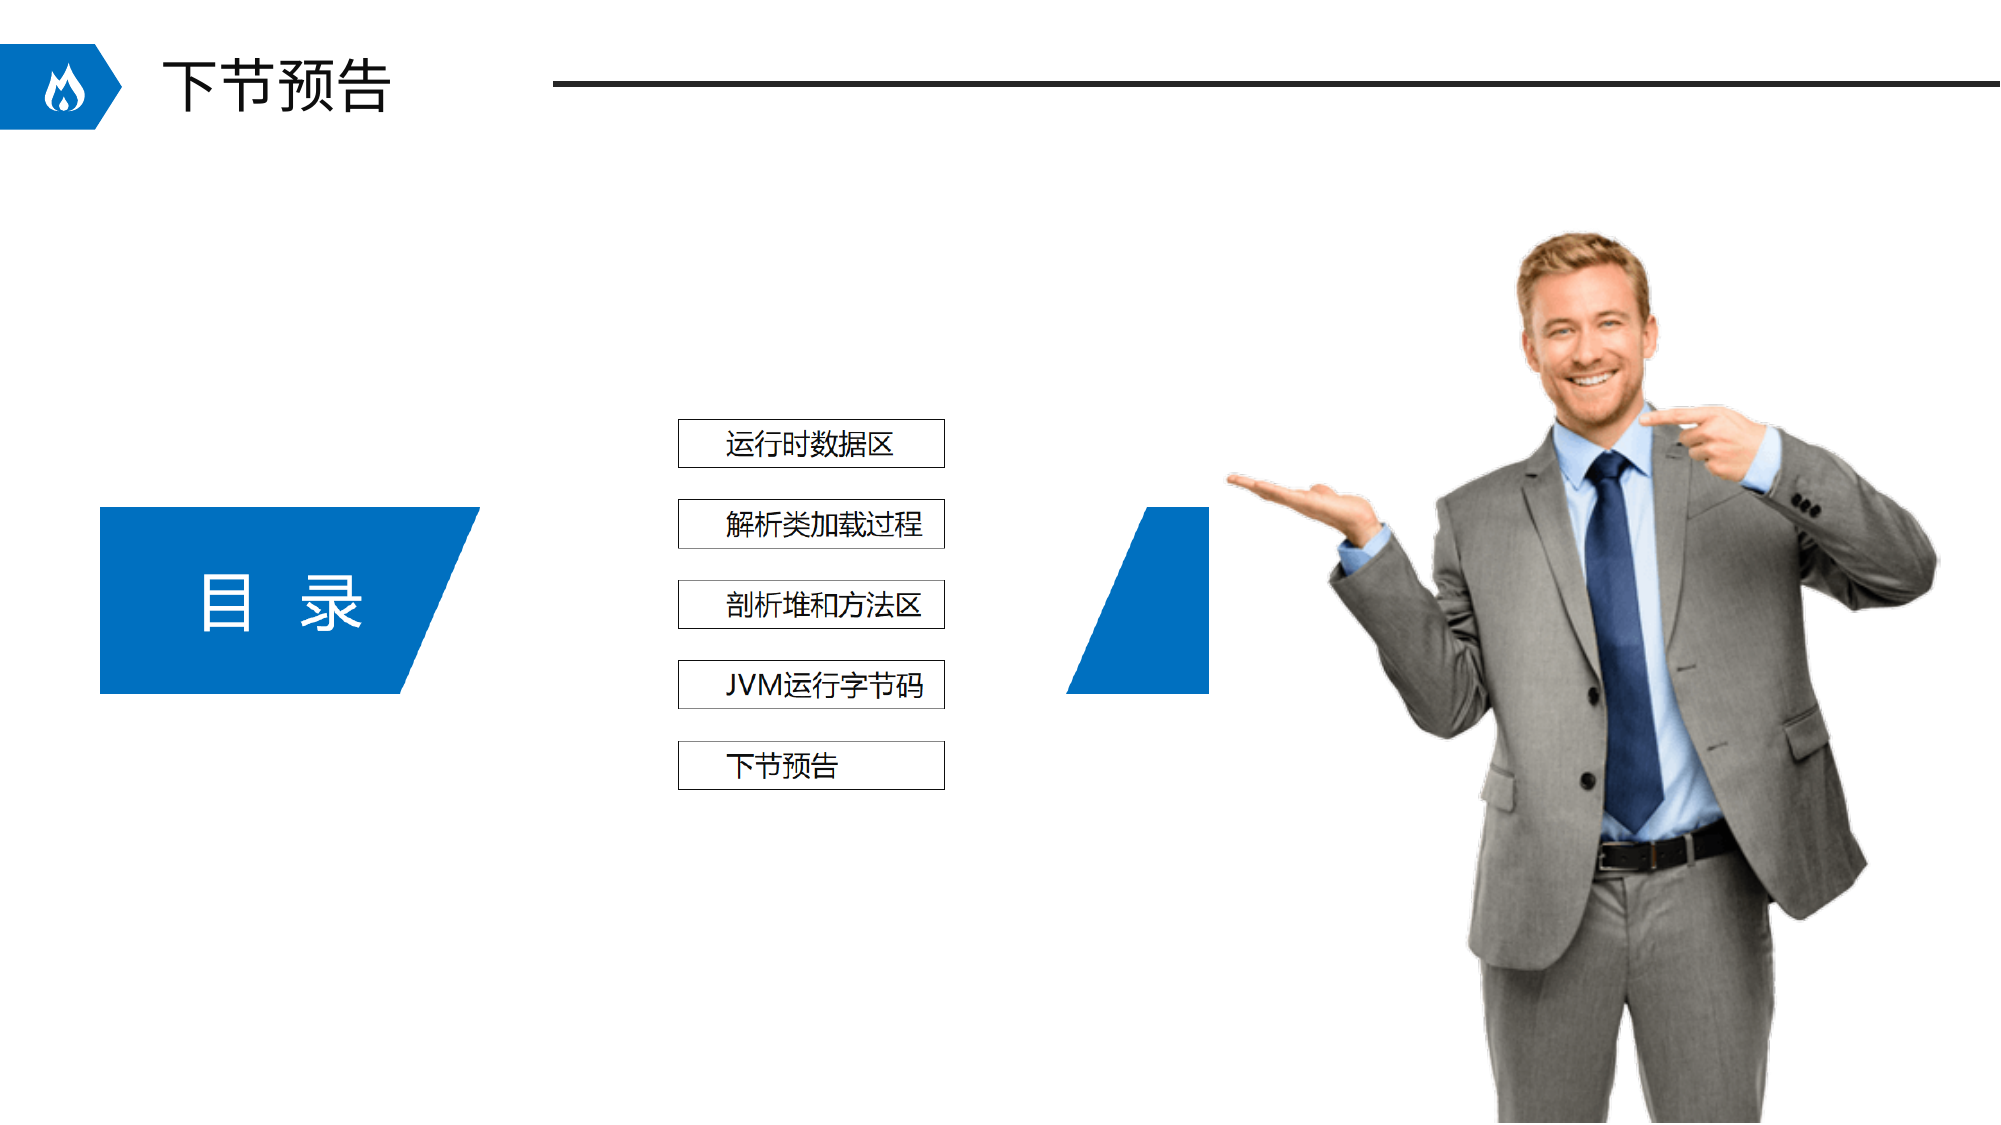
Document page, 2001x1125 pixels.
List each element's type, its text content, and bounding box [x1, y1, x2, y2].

picture [100, 228, 1971, 1123]
text_box [0, 43, 124, 131]
text_box [552, 80, 2000, 88]
text_box 下节预告 [145, 41, 409, 127]
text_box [43, 62, 85, 112]
